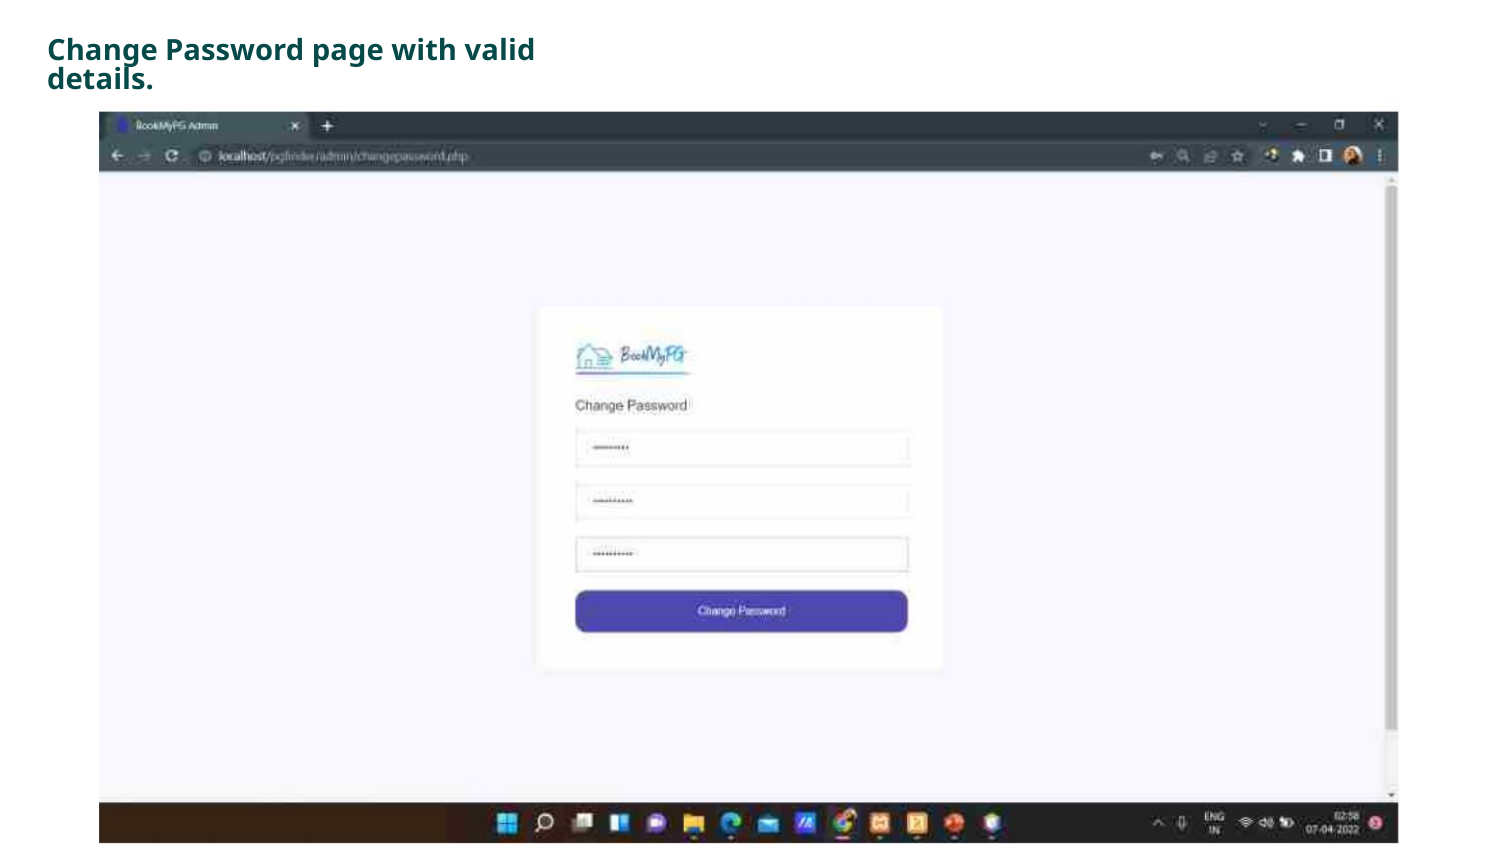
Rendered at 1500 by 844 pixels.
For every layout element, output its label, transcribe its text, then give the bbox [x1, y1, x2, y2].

text_box [0, 0, 1500, 844]
text_box Change Password page with valid details. [47, 37, 639, 96]
